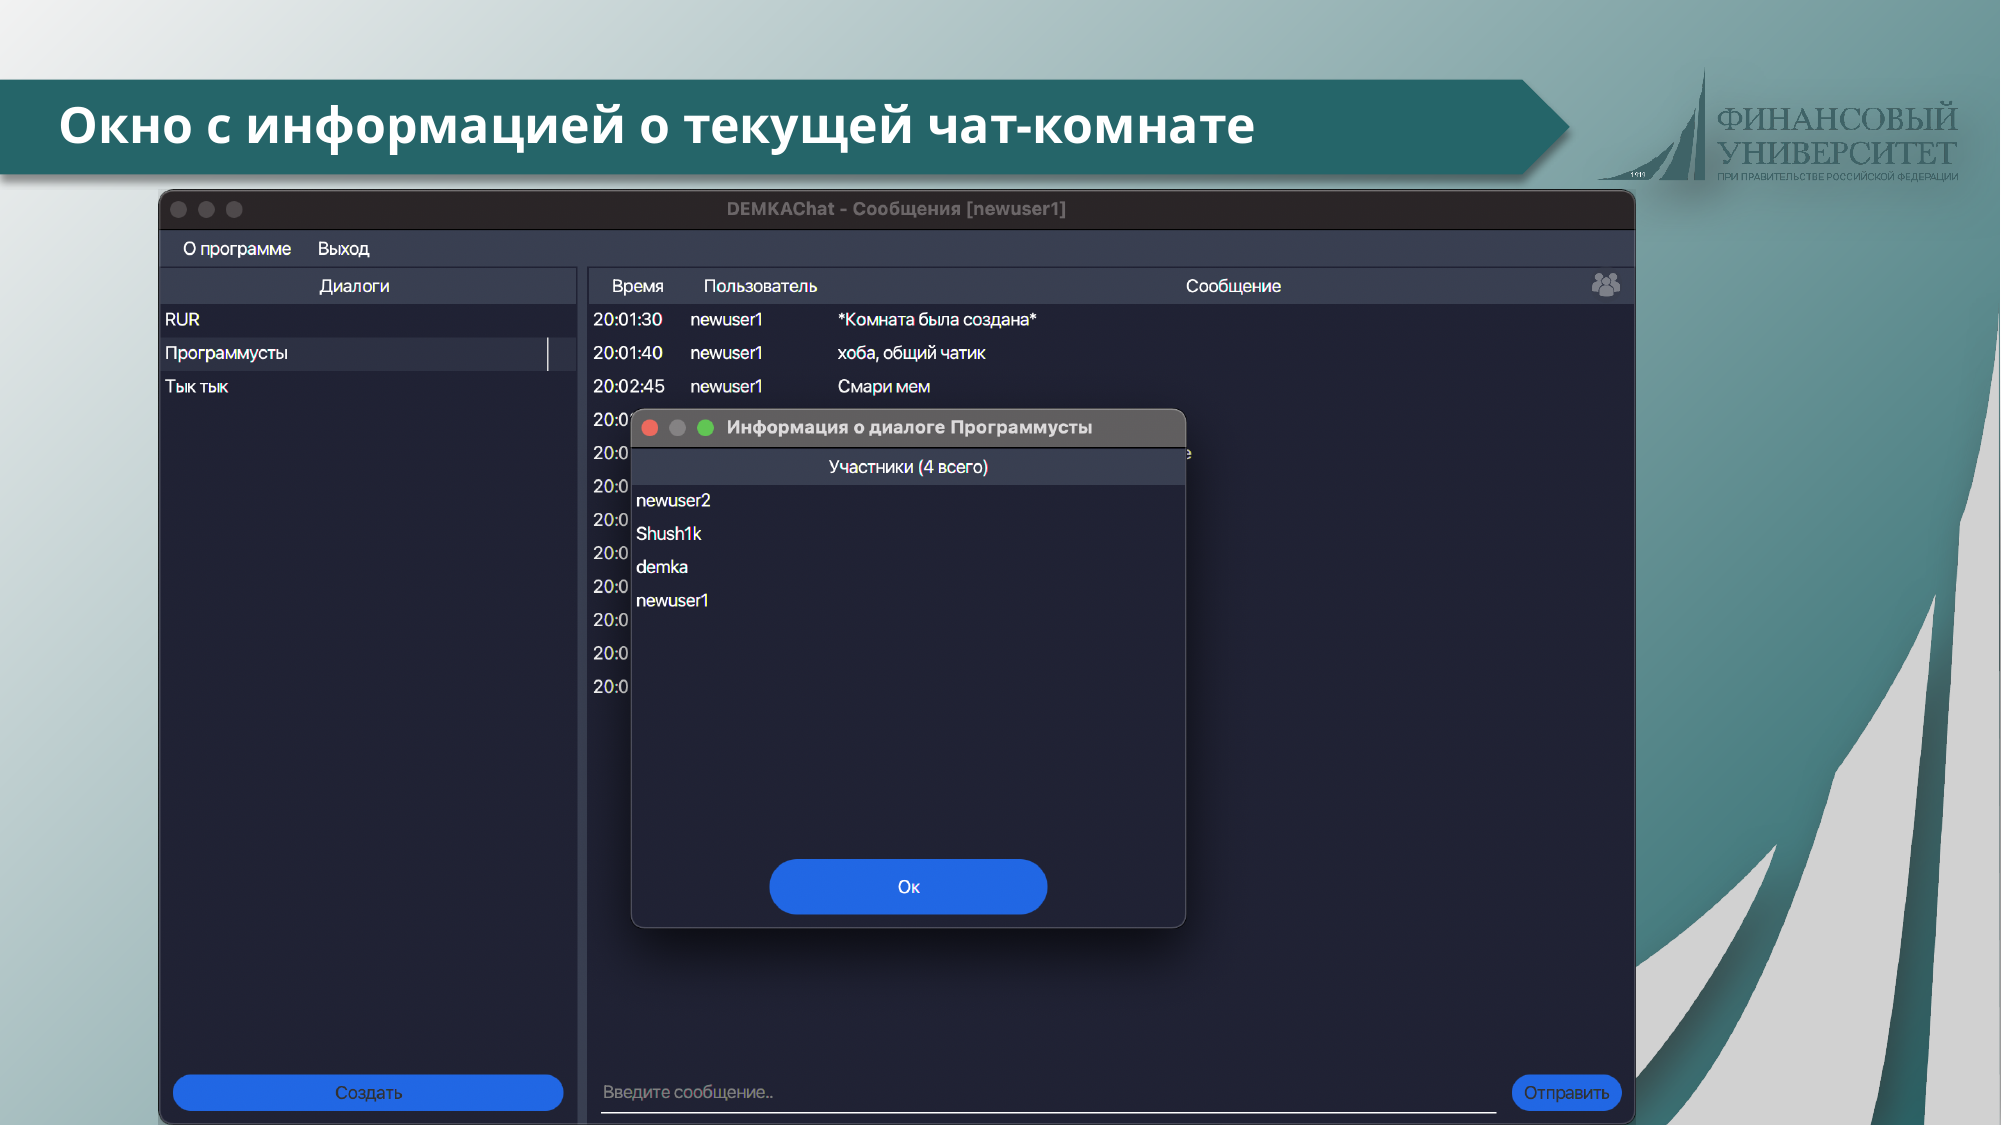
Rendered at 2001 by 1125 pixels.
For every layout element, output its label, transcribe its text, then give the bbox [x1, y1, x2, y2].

title Окно с информацией о текущей чат-комнате [44, 92, 1749, 155]
picture [157, 62, 1959, 1125]
